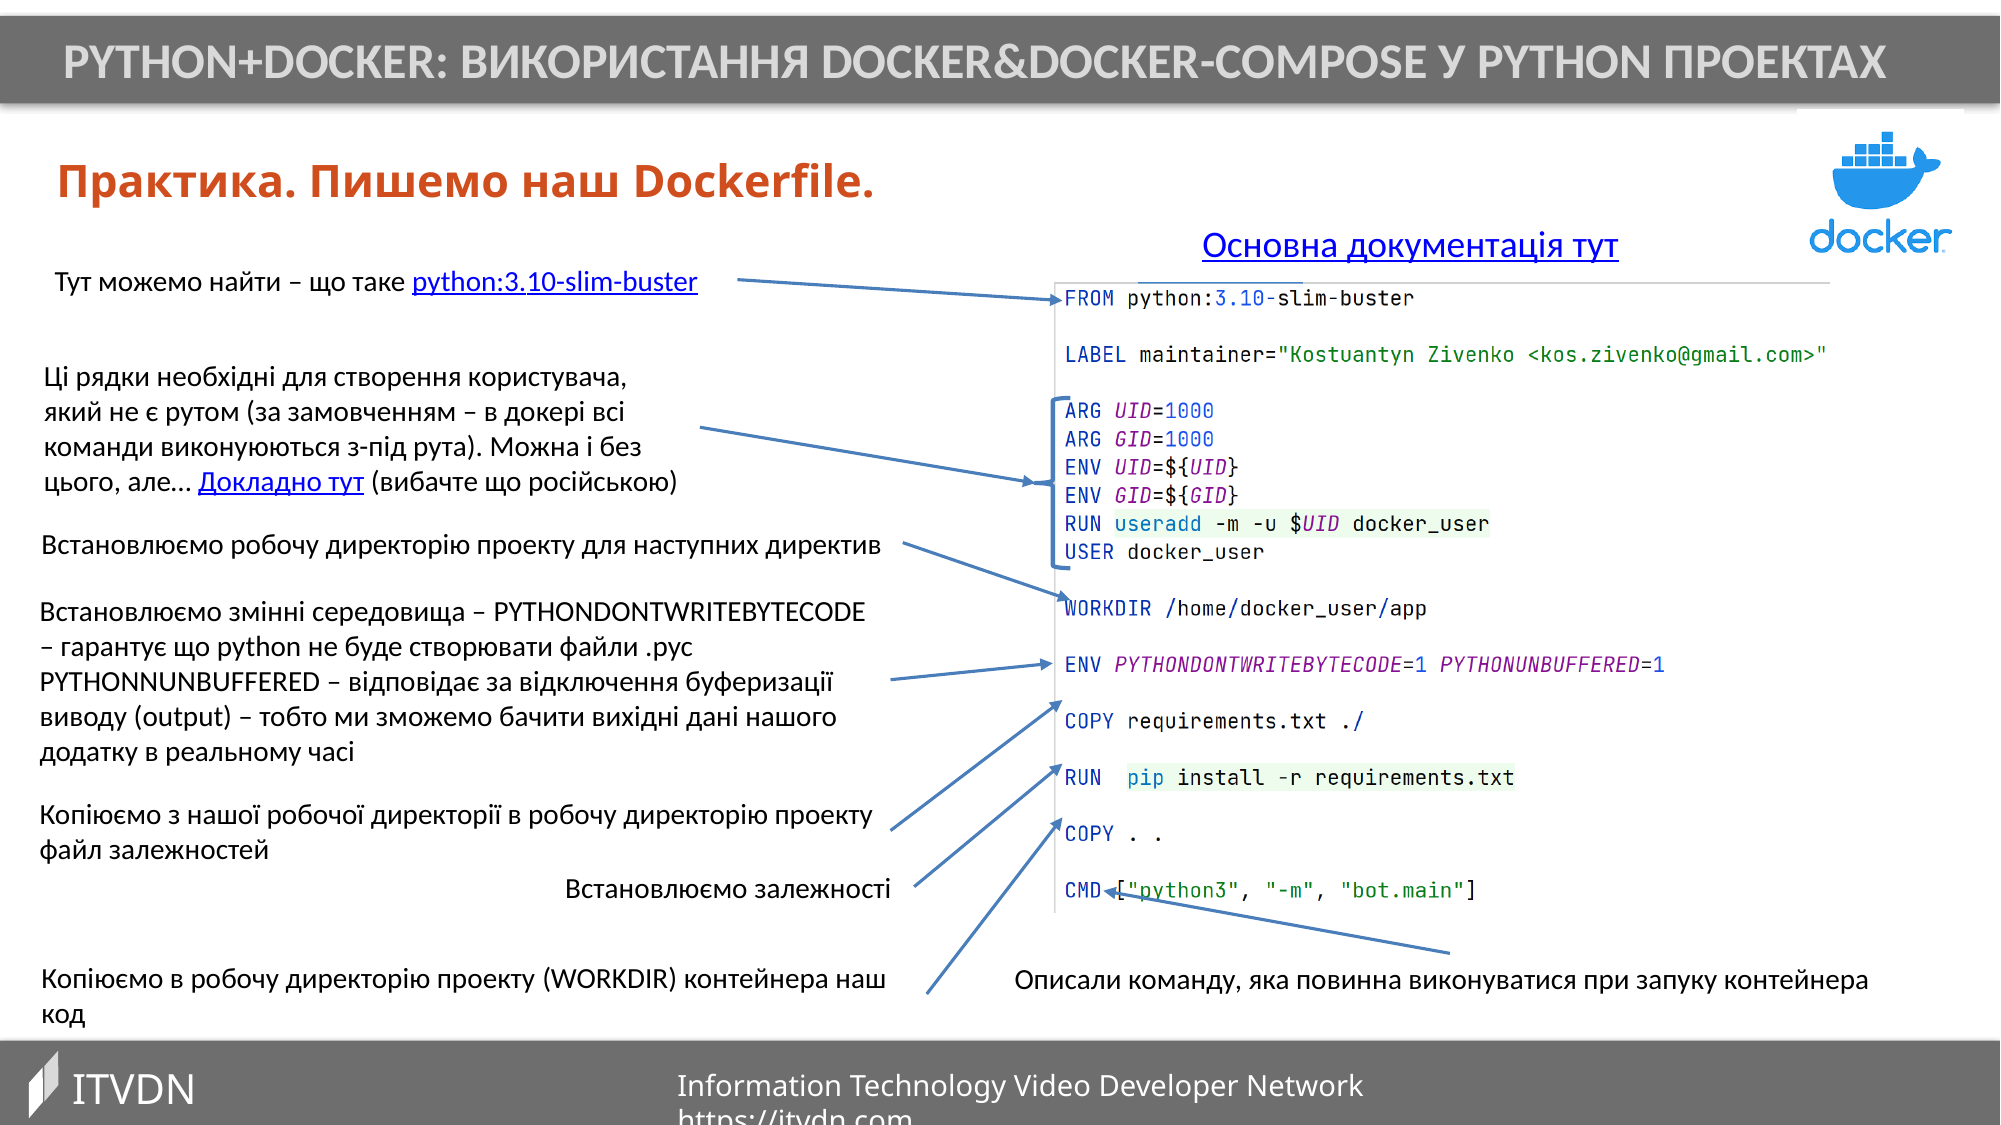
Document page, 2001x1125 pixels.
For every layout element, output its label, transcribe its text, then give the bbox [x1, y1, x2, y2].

text_box [0, 13, 2000, 107]
text_box Information Technology Video Developer Network https://itvdn.com [662, 1059, 1963, 1125]
text_box [0, 1037, 2000, 1125]
text_box Встановлюємо змінні середовища – PYTHONDONTWRITEBYTECODE – гарантує що python не буде створювати файли .pyc PYTHONNUNBUFFERED – відповідає за відключення буферизації виводу (output) – тобто ми зможемо бачити вихідні дані нашого додатку в реальному часі [24, 584, 891, 775]
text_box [913, 763, 1063, 888]
text_box Описали команду, яка повинна виконуватися при запуку контейнера [1058, 953, 1900, 1003]
text_box Встановлюємо залежності [550, 861, 915, 912]
text_box Тут можемо найти – що таке python:3.10-slim-buster [39, 254, 738, 305]
text_box PYTHON+DOCKER: Використання DOCKER&Docker-compose у PYTHON проектах [12, 11, 1938, 105]
text_box Ці рядки необхідні для створення користувача, який не є рутом (за замовченням – в докері всі команди виконуюються з-під рута). Можна і без цього, але… Докладно тут (вибачте що російською) [29, 349, 700, 505]
text_box ITVDN [63, 1055, 212, 1120]
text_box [902, 542, 1071, 601]
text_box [926, 817, 1063, 995]
picture [1797, 109, 1964, 276]
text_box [890, 699, 1063, 832]
text_box Практика. Пишемо наш Dockerfile. [40, 122, 891, 238]
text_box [737, 279, 1063, 301]
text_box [1103, 890, 1451, 954]
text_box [890, 662, 1053, 682]
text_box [28, 1050, 59, 1119]
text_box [699, 428, 1036, 484]
text_box Основна документація тут [1187, 212, 1688, 273]
text_box Копіюємо з нашої робочої директорії в робочу директорію проекту файл залежностей [24, 788, 891, 873]
text_box Встановлюємо робочу директорію проекту для наступних директив [26, 517, 903, 568]
picture [1054, 282, 1830, 913]
text_box Копіюємо в робочу директорію проекту (WORKDIR) контейнера наш код [26, 951, 927, 1037]
